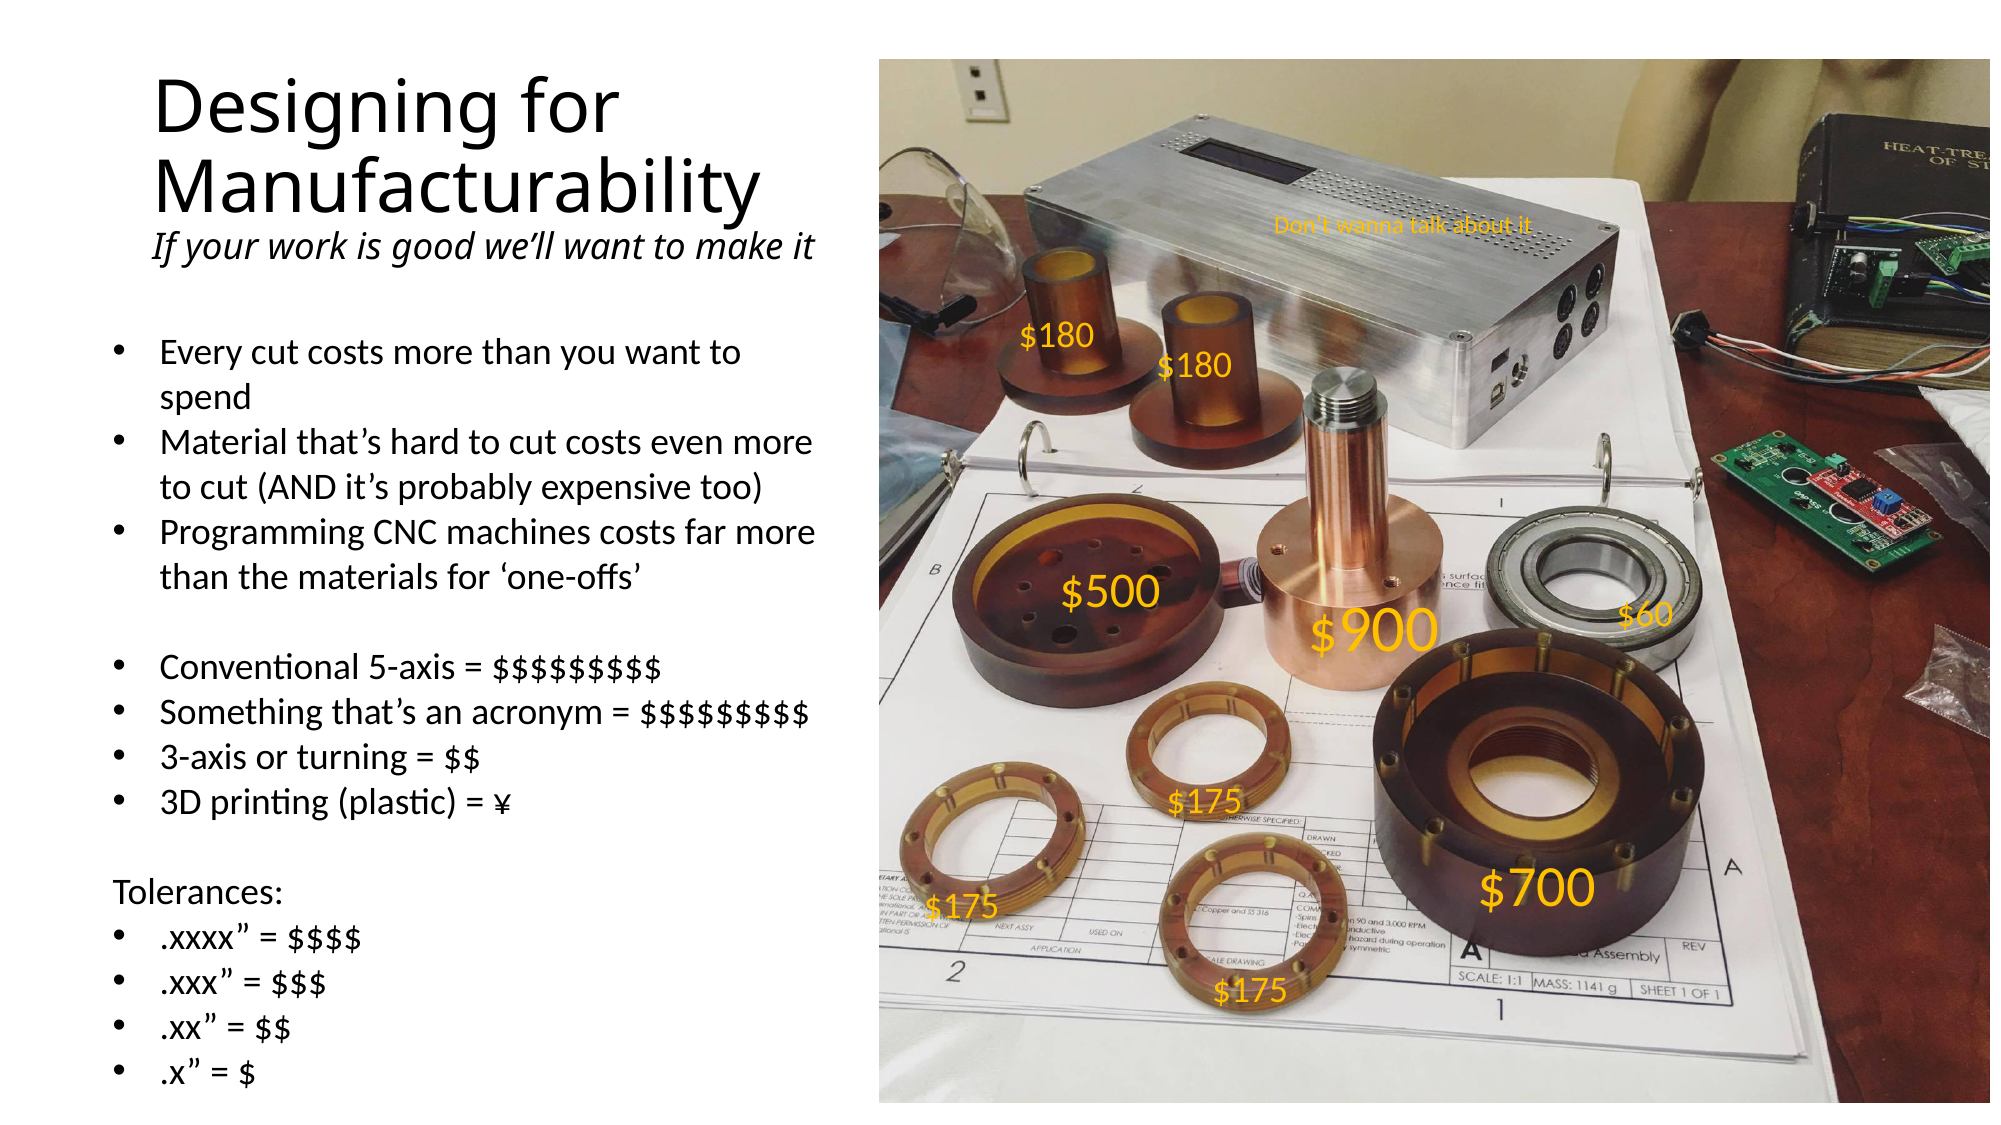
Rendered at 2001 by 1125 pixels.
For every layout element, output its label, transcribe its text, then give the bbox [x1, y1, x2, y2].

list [878, 59, 1990, 1103]
text_box Every cut costs more than you want to spend Material that’s hard to cut costs even more to cut (AND it’s probably expensive too) Programming CNC machines costs far more than the materials for ‘one-offs’ Conventional 5-axis = $$$$$$$$$ Something that’s an acronym = $$$$$$$$$ 3-axis or turning = $$ 3D printing (plastic) = ¥ Tolerances: .xxxx” = $$$$ .xxx” = $$$ .xx” = $$ .x” = $ [97, 319, 851, 1100]
title Designing for Manufacturability If your work is good we’ll want to make it [137, 59, 878, 278]
